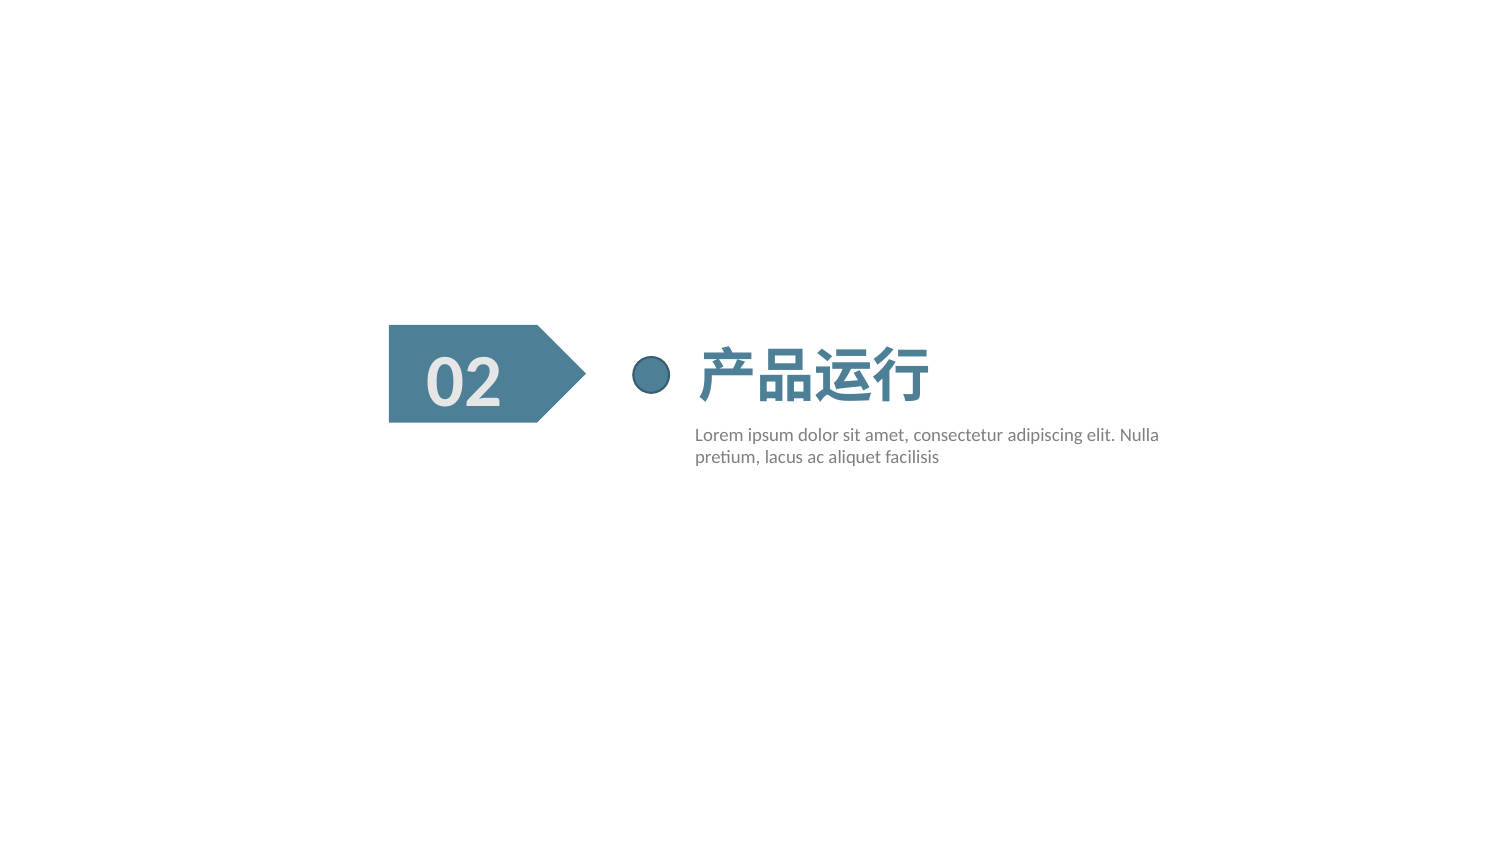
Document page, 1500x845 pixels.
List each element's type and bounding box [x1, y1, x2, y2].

text_box [388, 324, 587, 431]
text_box [680, 331, 1193, 476]
text_box [632, 355, 671, 394]
